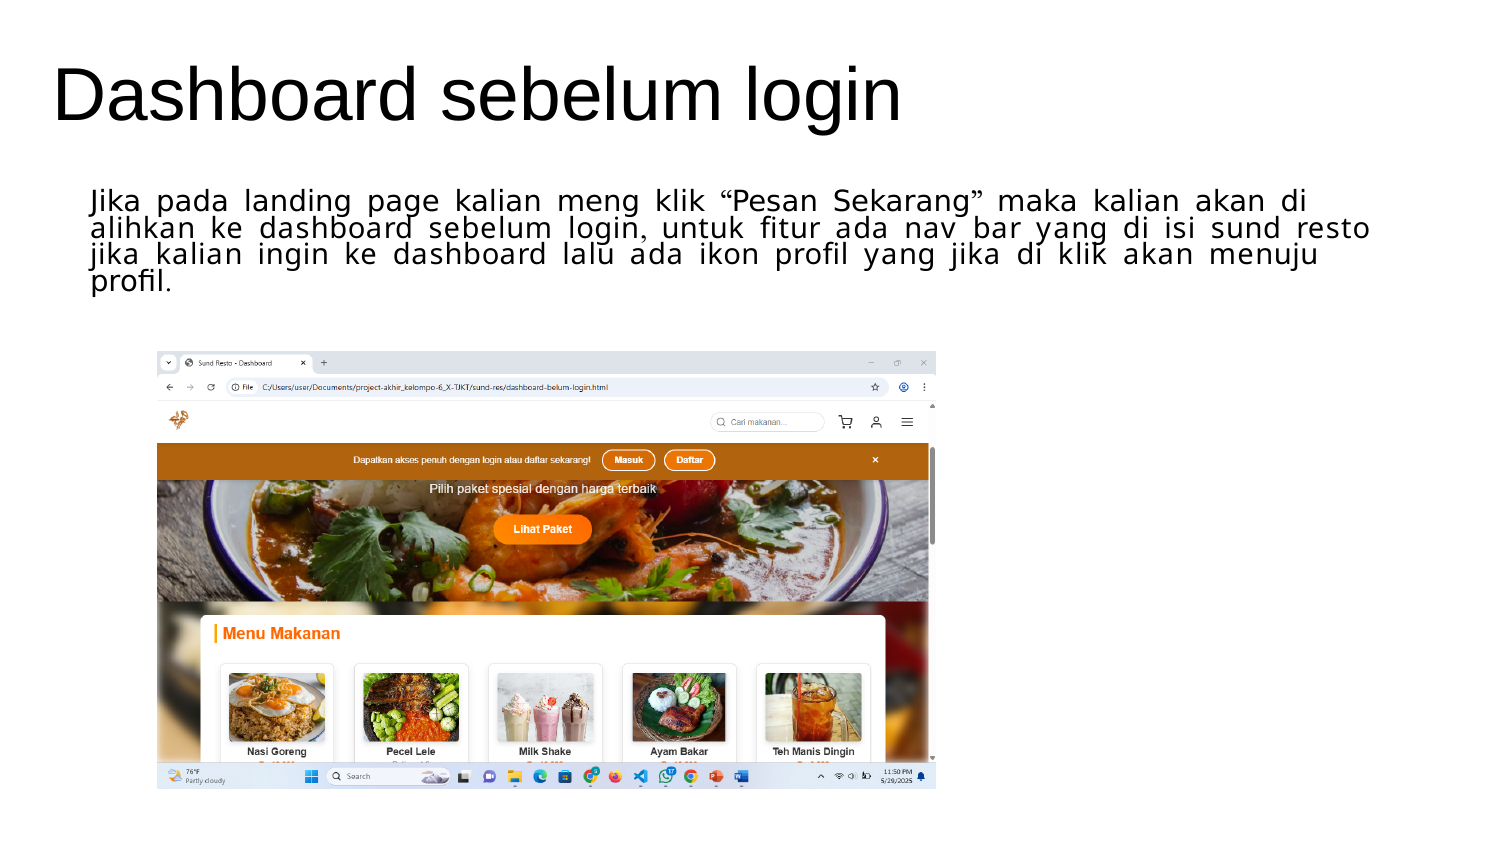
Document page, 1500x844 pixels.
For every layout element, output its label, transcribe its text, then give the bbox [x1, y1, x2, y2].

title Dashboard sebelum login [37, 37, 1425, 152]
picture [156, 351, 936, 790]
subtitle Jika pada landing page kalian meng klik “Pesan Sekarang” maka kalian akan di alihkan ke dashboard sebelum login, untuk fitur ada nav bar yang di isi sund resto jika kalian ingin ke dashboard lalu ada ikon profil yang jika di klik akan menuju profil. [37, 176, 1425, 789]
